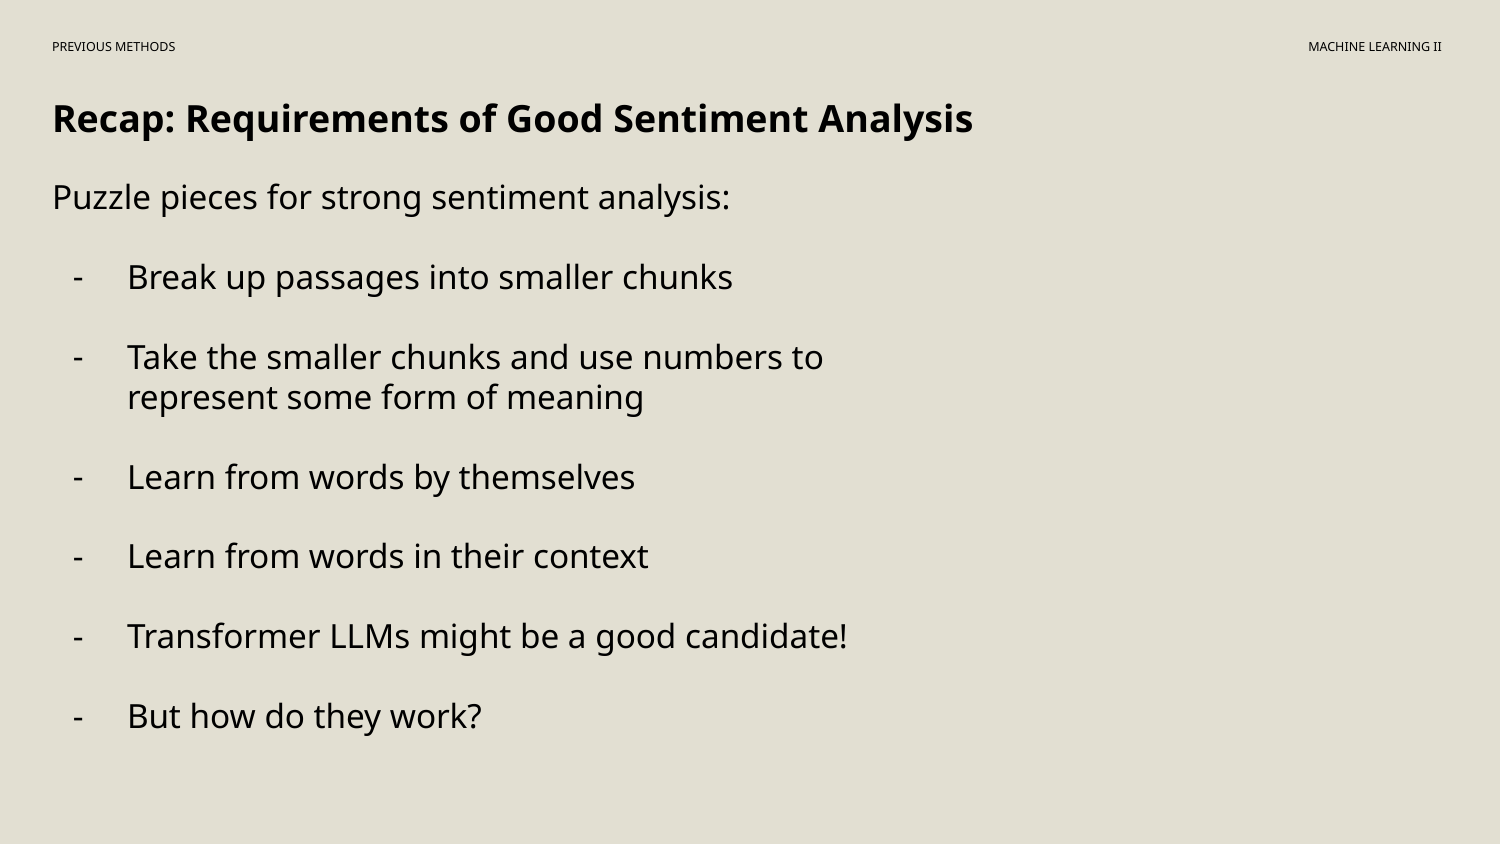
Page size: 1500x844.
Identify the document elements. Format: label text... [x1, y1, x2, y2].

title PREVIOUS METHODS [37, 26, 308, 67]
title Recap: Requirements of Good Sentiment Analysis [37, 88, 1197, 162]
list Puzzle pieces for strong sentiment analysis: Break up passages into smaller chunks Take the smaller chunks and use numbers to represent some form of meaning Learn from words by themselves Learn from words in their context Transformer LLMs might be a good candidate! But how do they work? [37, 162, 979, 776]
title MACHINE LEARNING II [1186, 26, 1457, 67]
